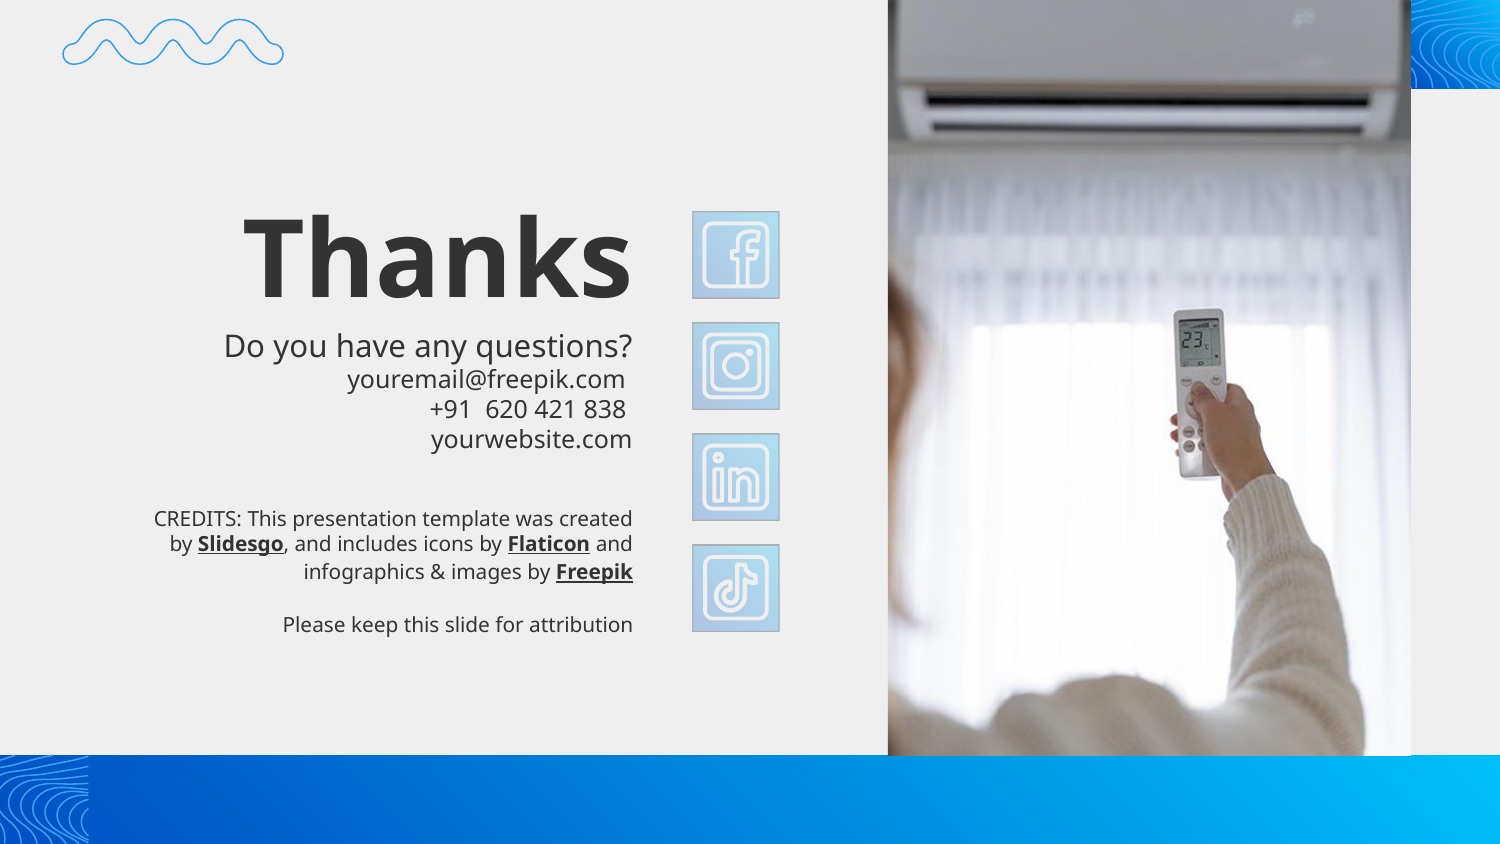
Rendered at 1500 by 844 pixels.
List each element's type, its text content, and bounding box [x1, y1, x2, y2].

text_box [692, 544, 780, 632]
subtitle Do you have any questions? youremail@freepik.com +91 620 421 838 yourwebsite.com [118, 310, 649, 488]
text_box [702, 221, 770, 289]
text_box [702, 443, 770, 511]
text_box [692, 322, 780, 410]
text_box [702, 554, 769, 621]
text_box [692, 433, 780, 521]
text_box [702, 332, 770, 400]
text_box [692, 211, 780, 299]
subtitle Please keep this slide for attribution [118, 597, 649, 658]
title Thanks [118, 186, 649, 310]
picture [887, 0, 1412, 844]
